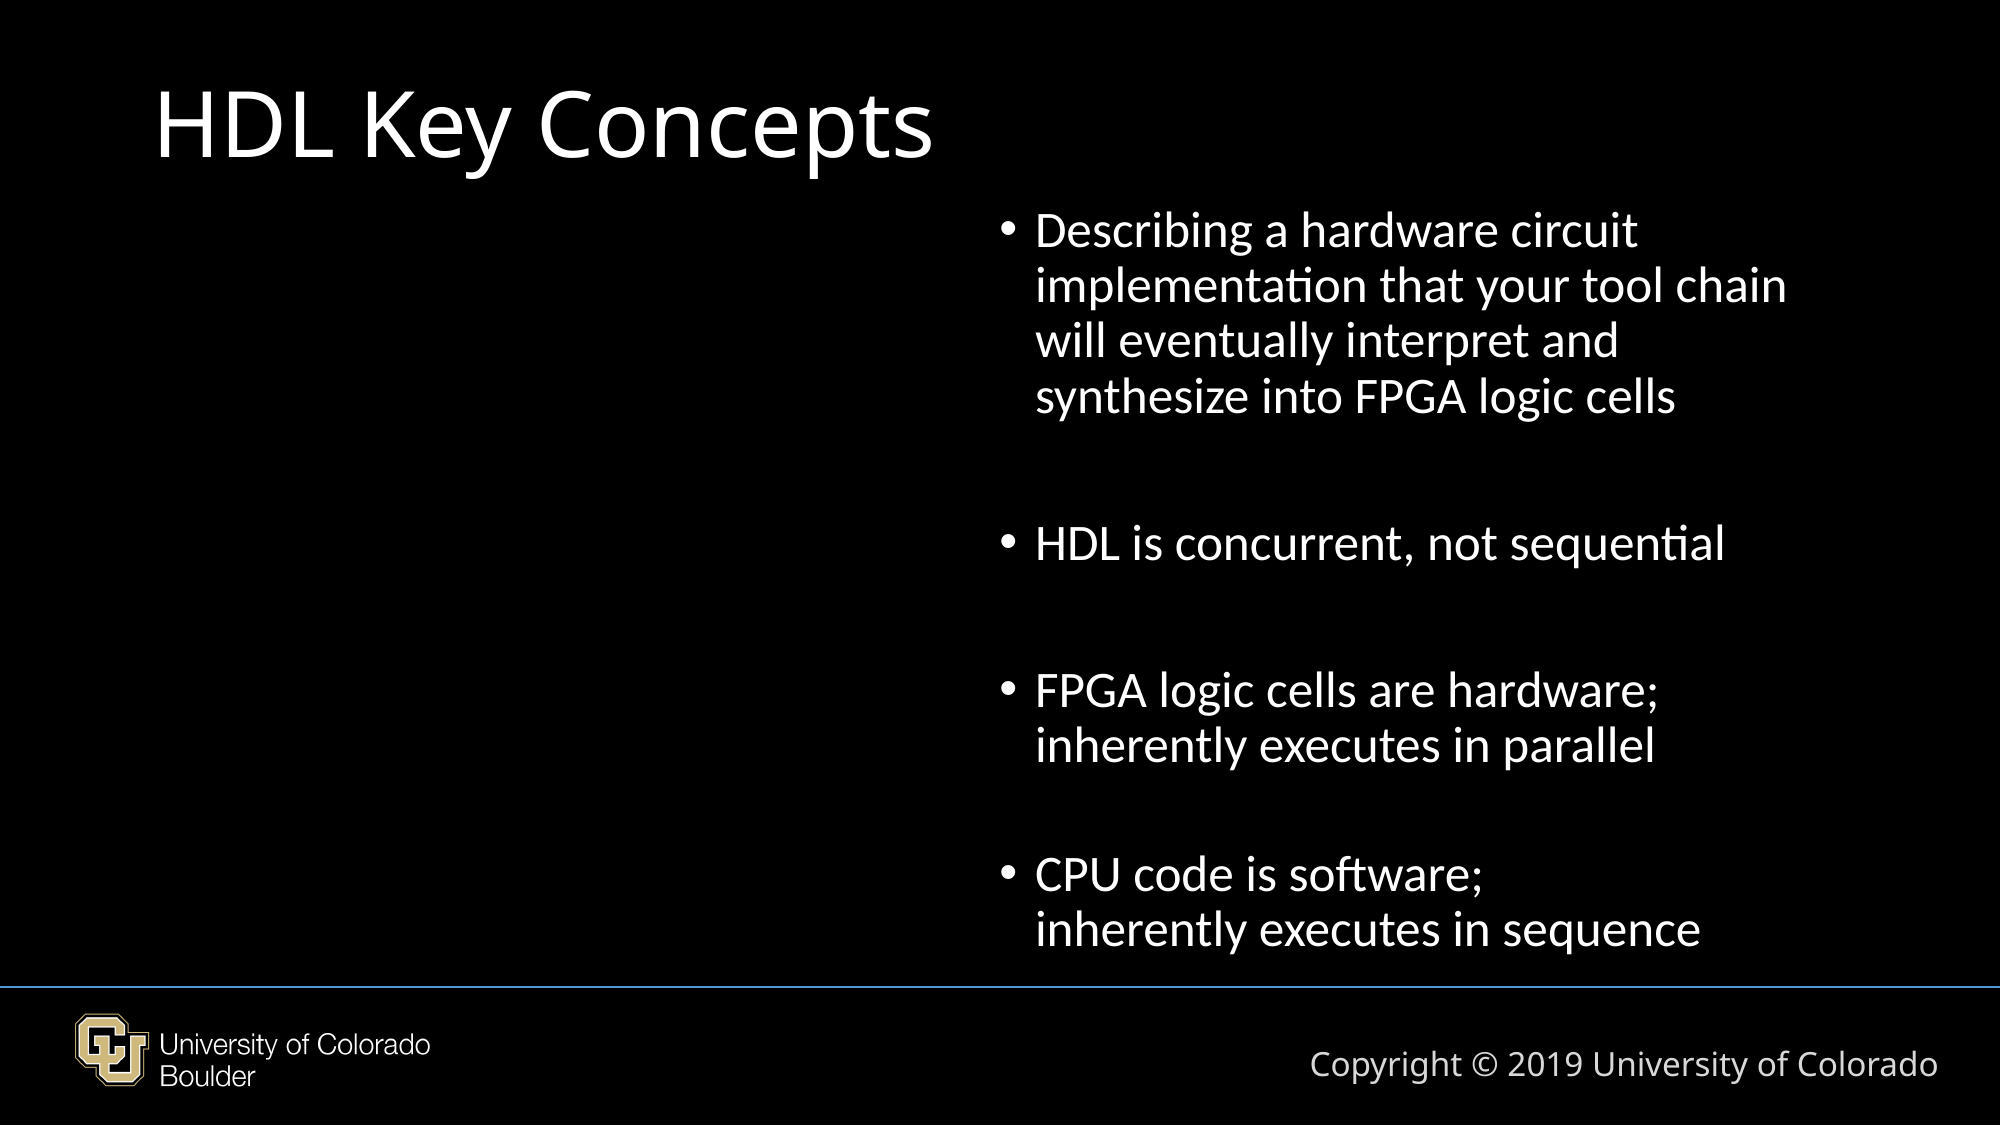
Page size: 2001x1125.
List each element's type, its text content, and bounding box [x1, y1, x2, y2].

picture [62, 1007, 458, 1105]
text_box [1294, 1010, 2000, 1118]
text_box Describing a hardware circuit implementation that your tool chain will eventually interpret and synthesize into FPGA logic cells HDL is concurrent, not sequential FPGA logic cells are hardware; inherently executes in parallel CPU code is software; inherently executes in sequence [984, 195, 1826, 981]
text_box HDL Key Concepts [137, 59, 1863, 196]
